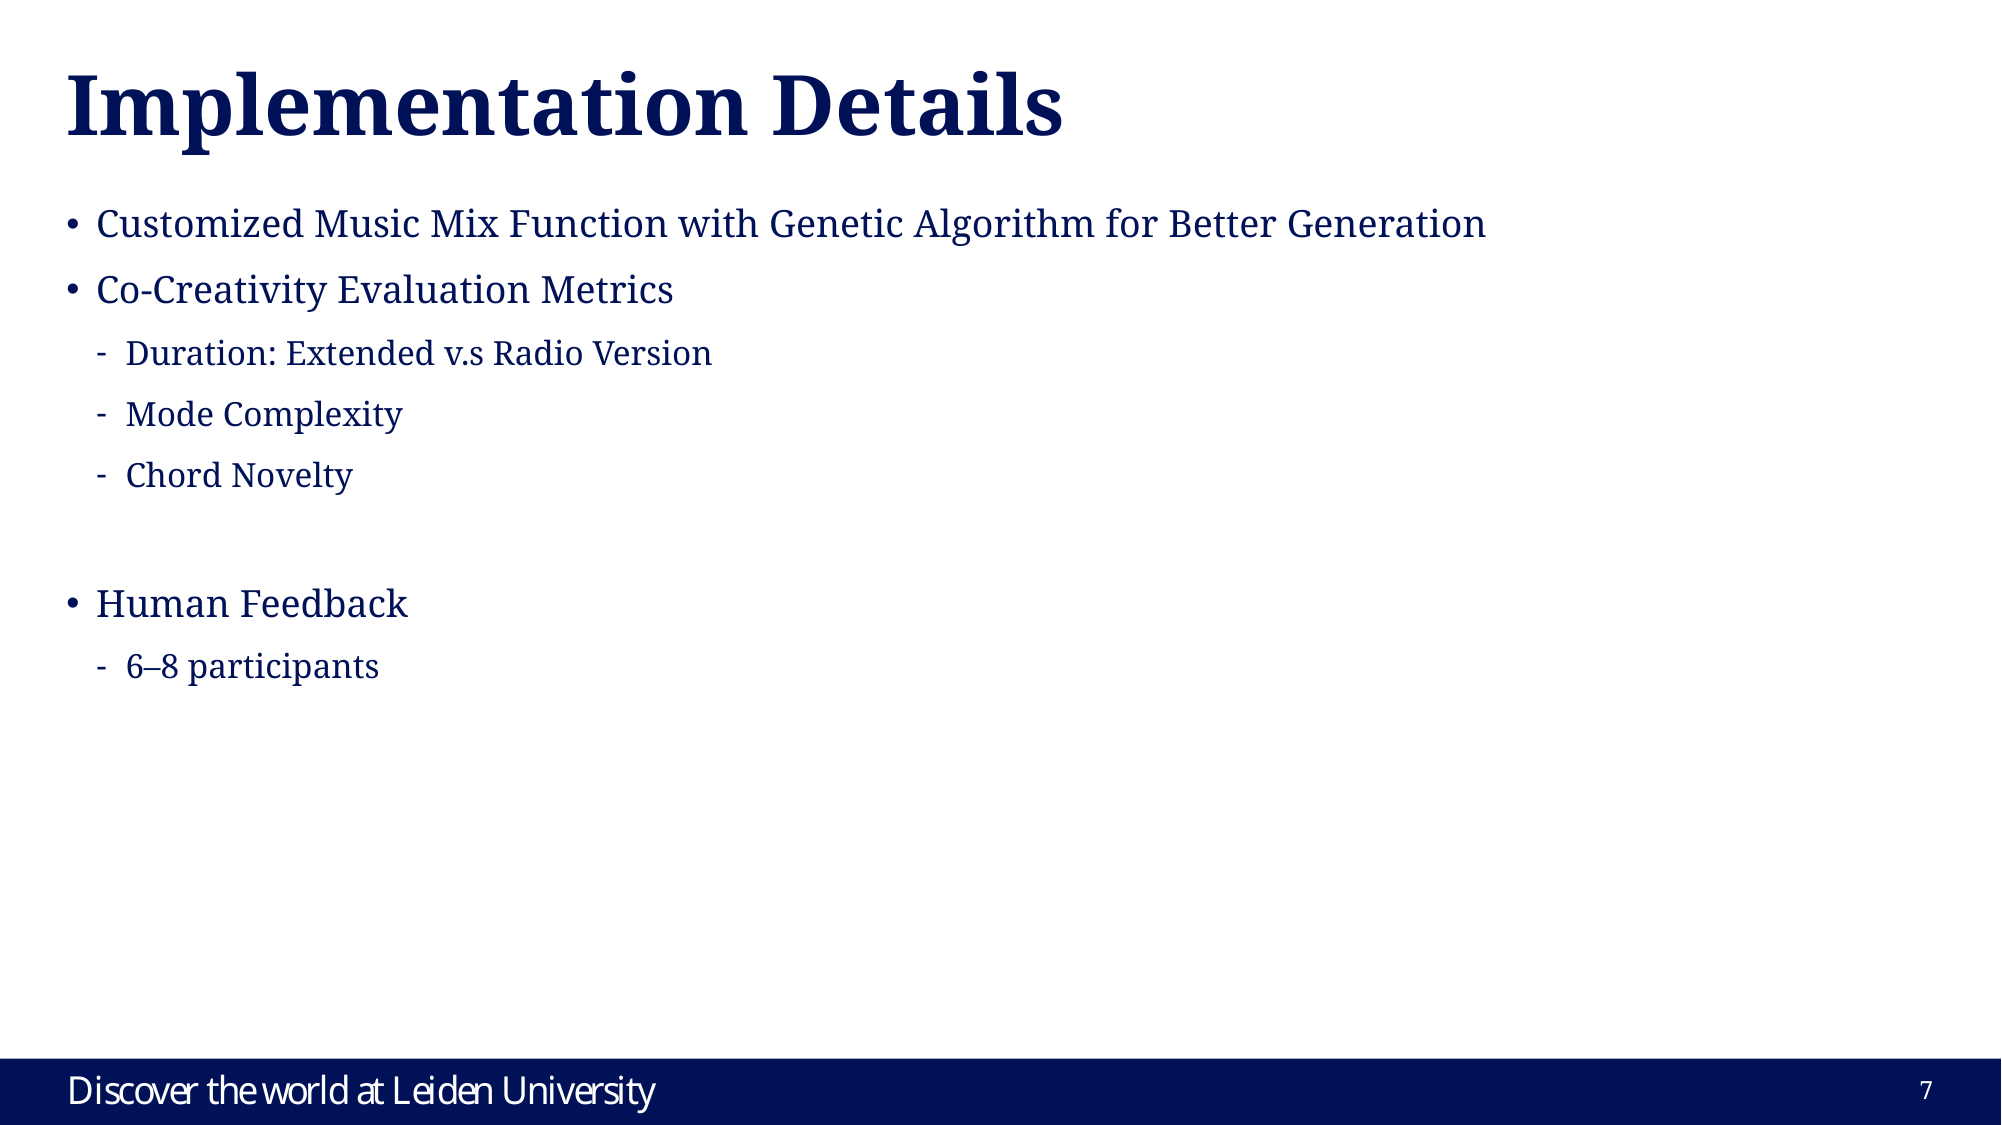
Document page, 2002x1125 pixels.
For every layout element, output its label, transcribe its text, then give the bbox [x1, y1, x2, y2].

list Customized Music Mix Function with Genetic Algorithm for Better Generation Co-Creativity Evaluation Metrics Duration: Extended v.s Radio Version Mode Complexity Chord Novelty Human Feedback 6–8 participants [66, 205, 1935, 993]
slide_number 6 [1498, 1061, 1949, 1122]
title Implementation Details [66, 66, 1935, 138]
